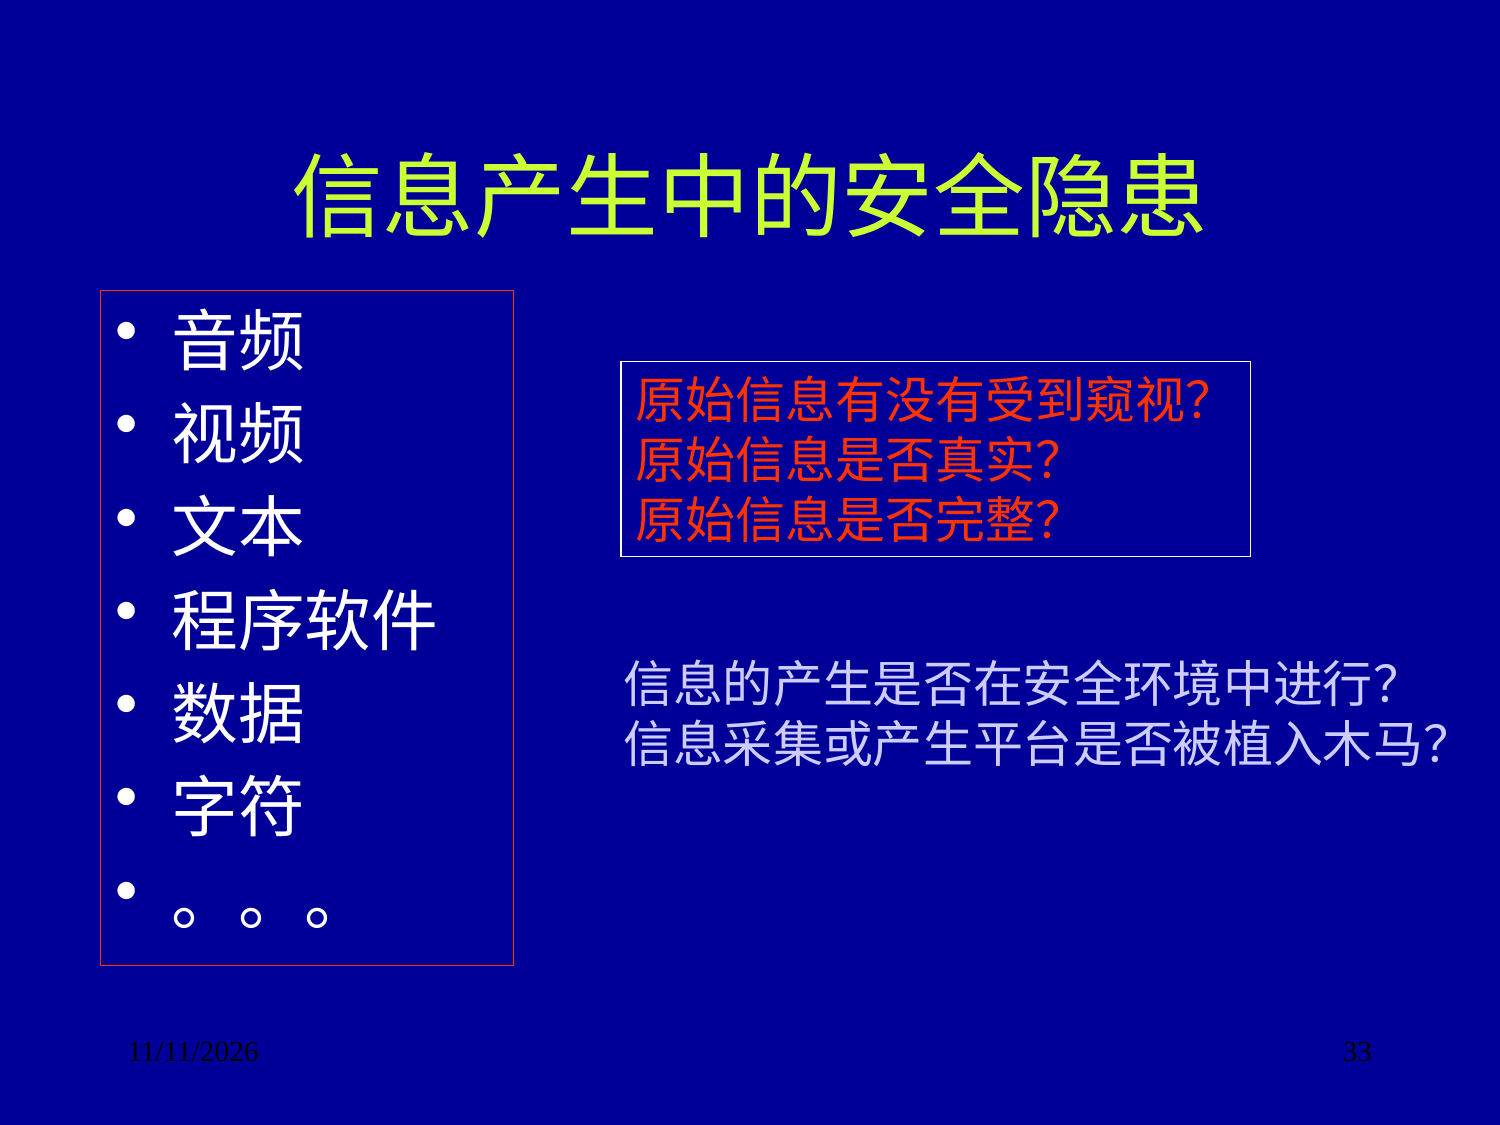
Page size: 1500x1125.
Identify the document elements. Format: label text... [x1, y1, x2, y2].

text_box 原始信息有没有受到窥视？ 原始信息是否真实？ 原始信息是否完整？ [621, 361, 1251, 557]
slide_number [112, 1025, 425, 1100]
text_box 信息的产生是否在安全环境中进行？ 信息采集或产生平台是否被植入木马？ [608, 645, 1500, 780]
title 信息产生中的安全隐患 [112, 99, 1388, 288]
list 音频 视频 文本 程序软件 数据 字符 。。。 [100, 290, 514, 966]
slide_number 33 [1074, 1025, 1388, 1100]
